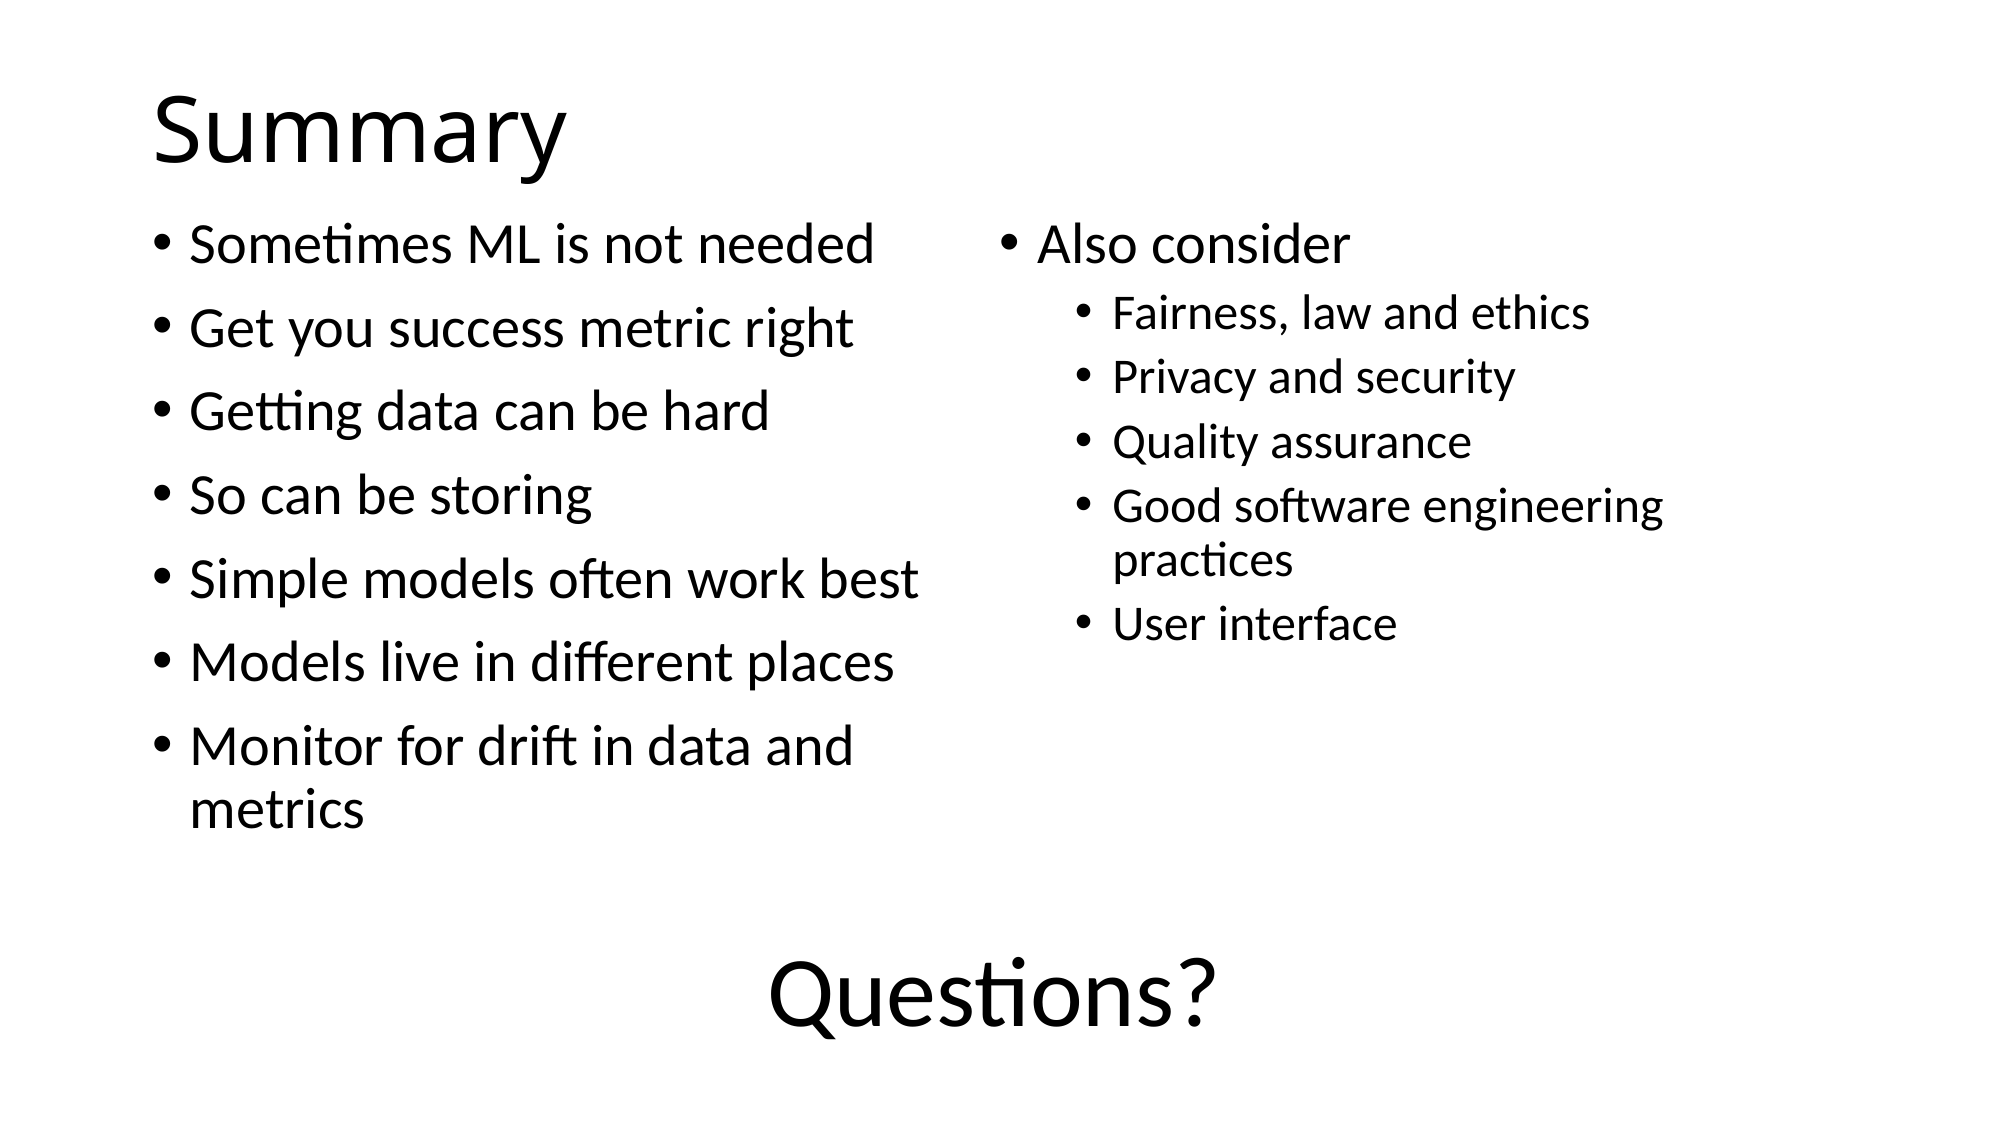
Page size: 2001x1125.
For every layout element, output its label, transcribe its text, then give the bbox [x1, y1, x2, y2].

text_box Questions? [125, 919, 1863, 1055]
list Sometimes ML is not needed Get you success metric right Getting data can be hard So can be storing Simple models often work best Models live in different places Monitor for drift in data and metrics Also consider Fairness, law and ethics Privacy and security Quality assurance Good software engineering practices User interface [137, 205, 1863, 919]
title Summary [137, 59, 1863, 205]
